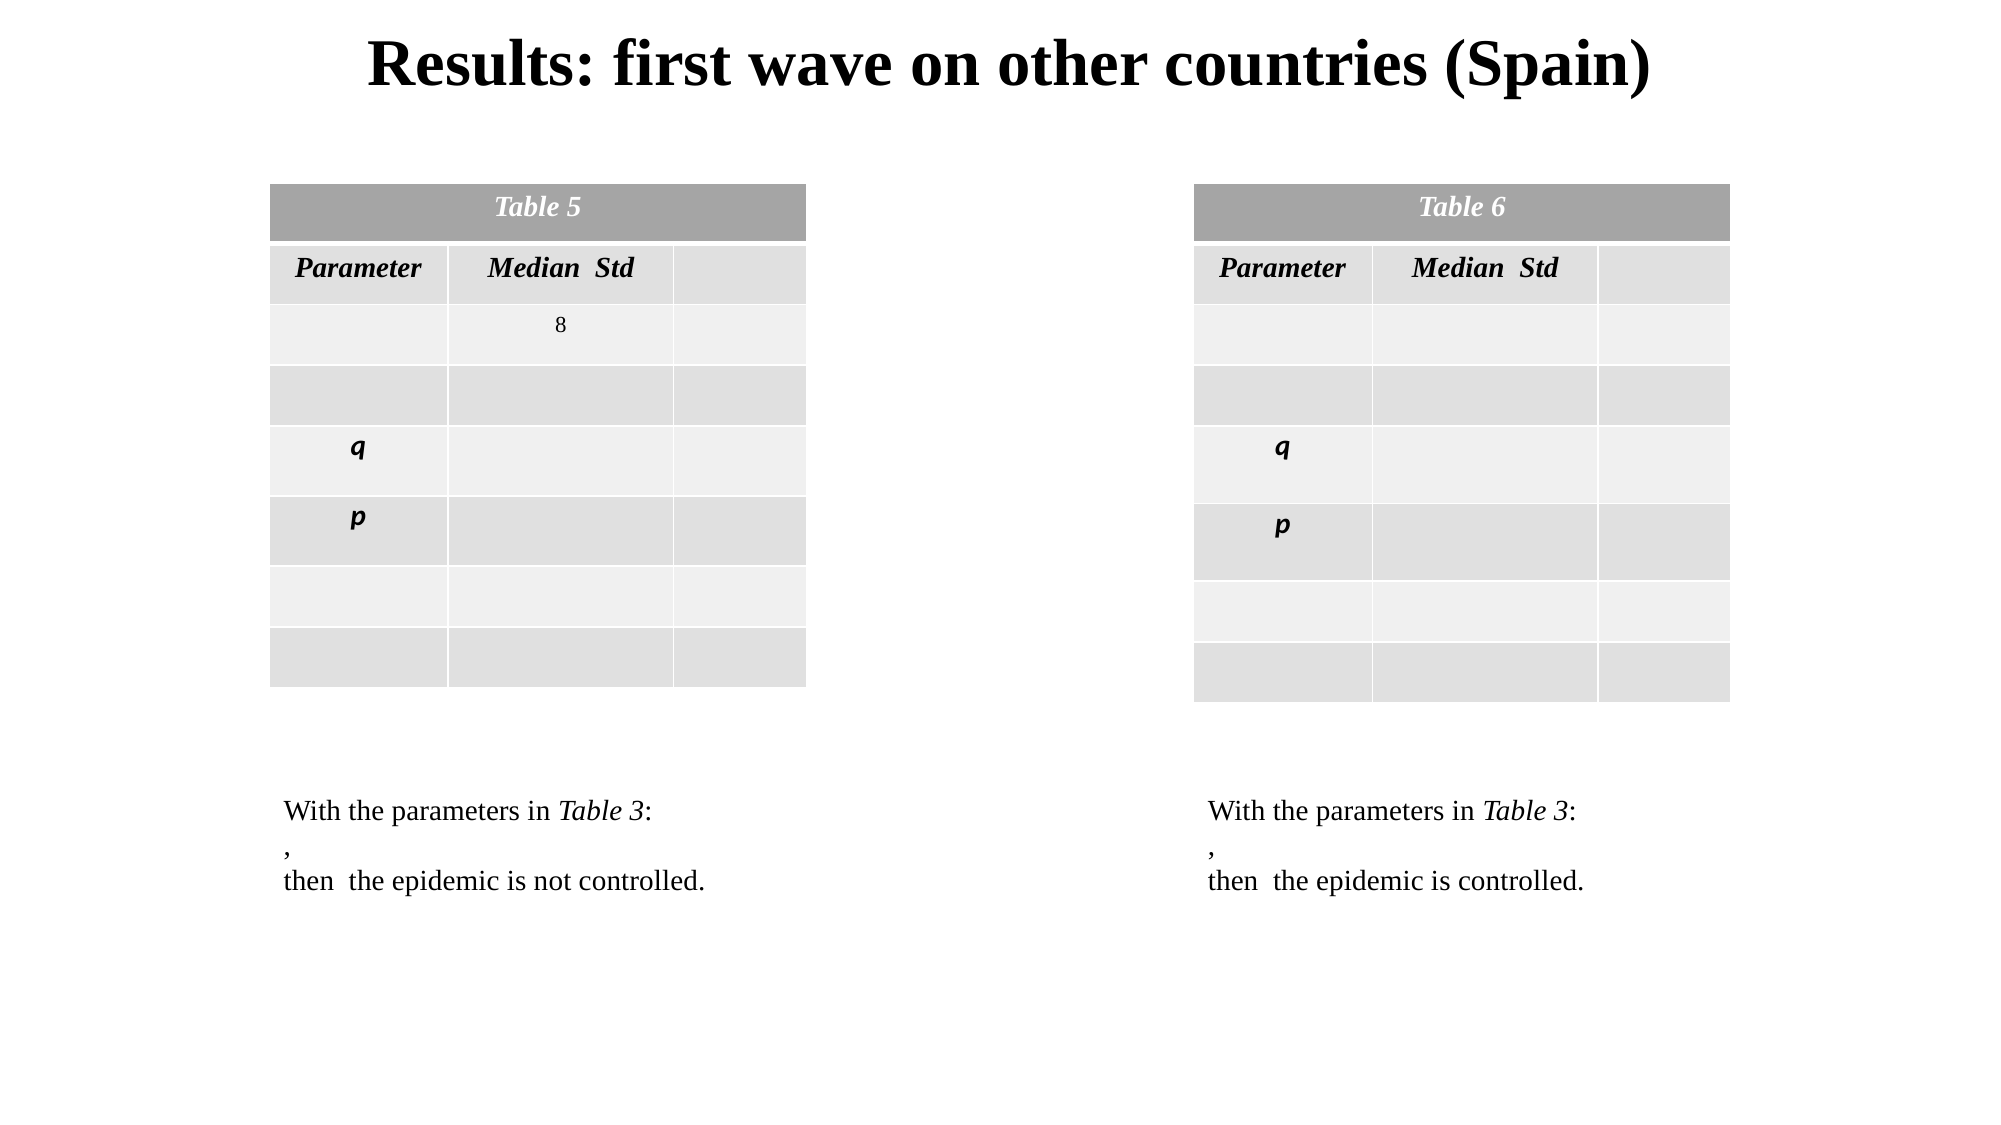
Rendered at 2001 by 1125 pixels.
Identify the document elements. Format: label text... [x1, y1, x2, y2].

title Results: first wave on other countries (Spain) [148, 0, 1874, 128]
